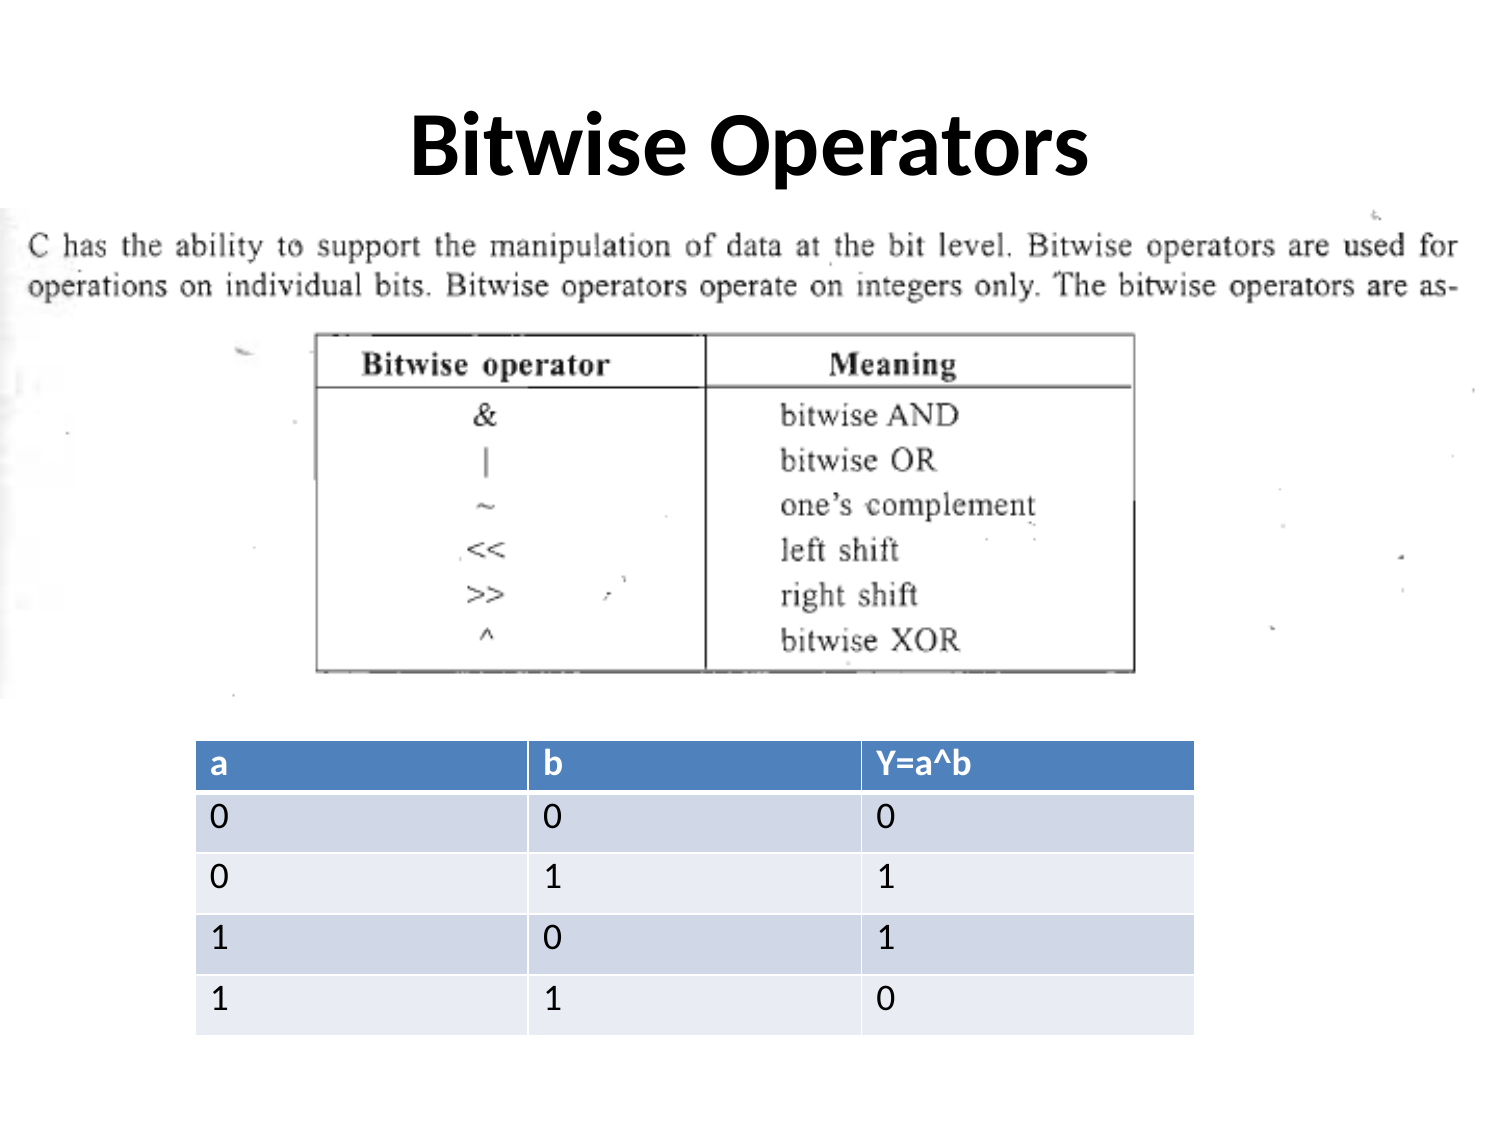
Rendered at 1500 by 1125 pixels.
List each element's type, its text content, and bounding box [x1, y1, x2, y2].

table_cell 0 [529, 795, 861, 852]
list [0, 207, 1500, 700]
table_cell 0 [862, 795, 1194, 852]
table_cell 0 [196, 854, 527, 913]
table_cell 1 [862, 915, 1194, 974]
table_cell 0 [529, 915, 861, 974]
table_cell 1 [196, 915, 527, 974]
table_cell 1 [529, 976, 861, 1035]
table_header Y=a^b [862, 741, 1194, 790]
table_cell 0 [196, 795, 527, 852]
table_cell 1 [529, 854, 861, 913]
table_header a [196, 741, 527, 790]
table_cell 1 [196, 976, 527, 1035]
table_cell 0 [862, 976, 1194, 1035]
table_cell 1 [862, 854, 1194, 913]
table_header b [529, 741, 861, 790]
title Bitwise Operators [75, 45, 1425, 206]
